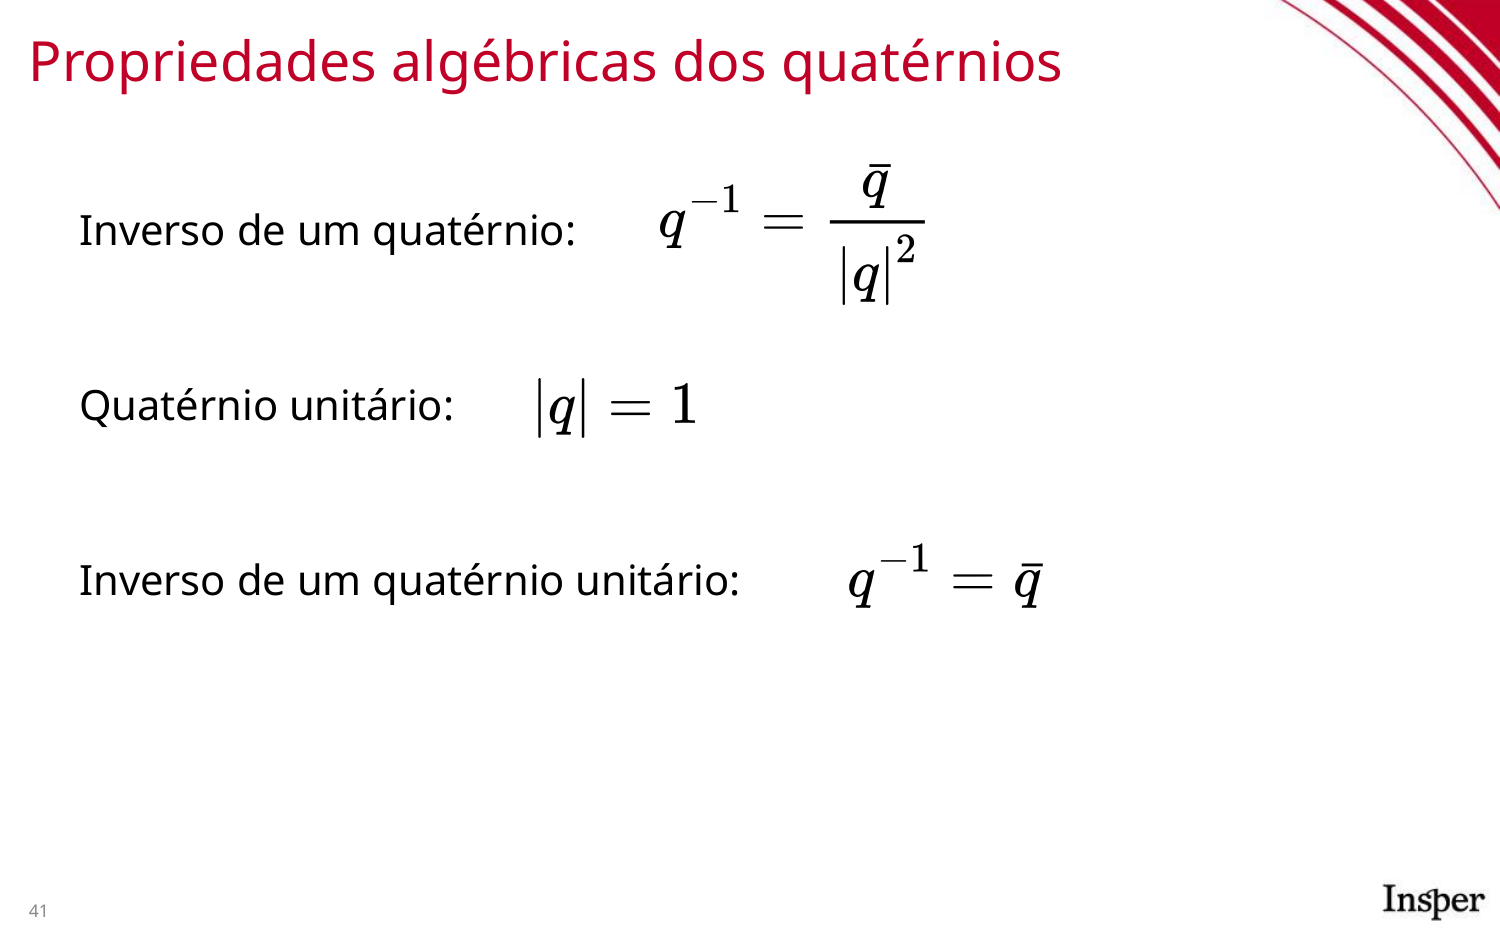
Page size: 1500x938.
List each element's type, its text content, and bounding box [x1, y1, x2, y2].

picture [659, 164, 926, 305]
title Propriedades algébricas dos quatérnios [13, 18, 1397, 104]
slide_number 41 [0, 887, 78, 938]
list Inverso de um quatérnio: Quatérnio unitário: Inverso de um quatérnio unitário: [64, 137, 1447, 876]
picture [538, 377, 695, 438]
picture [849, 543, 1043, 608]
picture [249, 0, 1500, 938]
